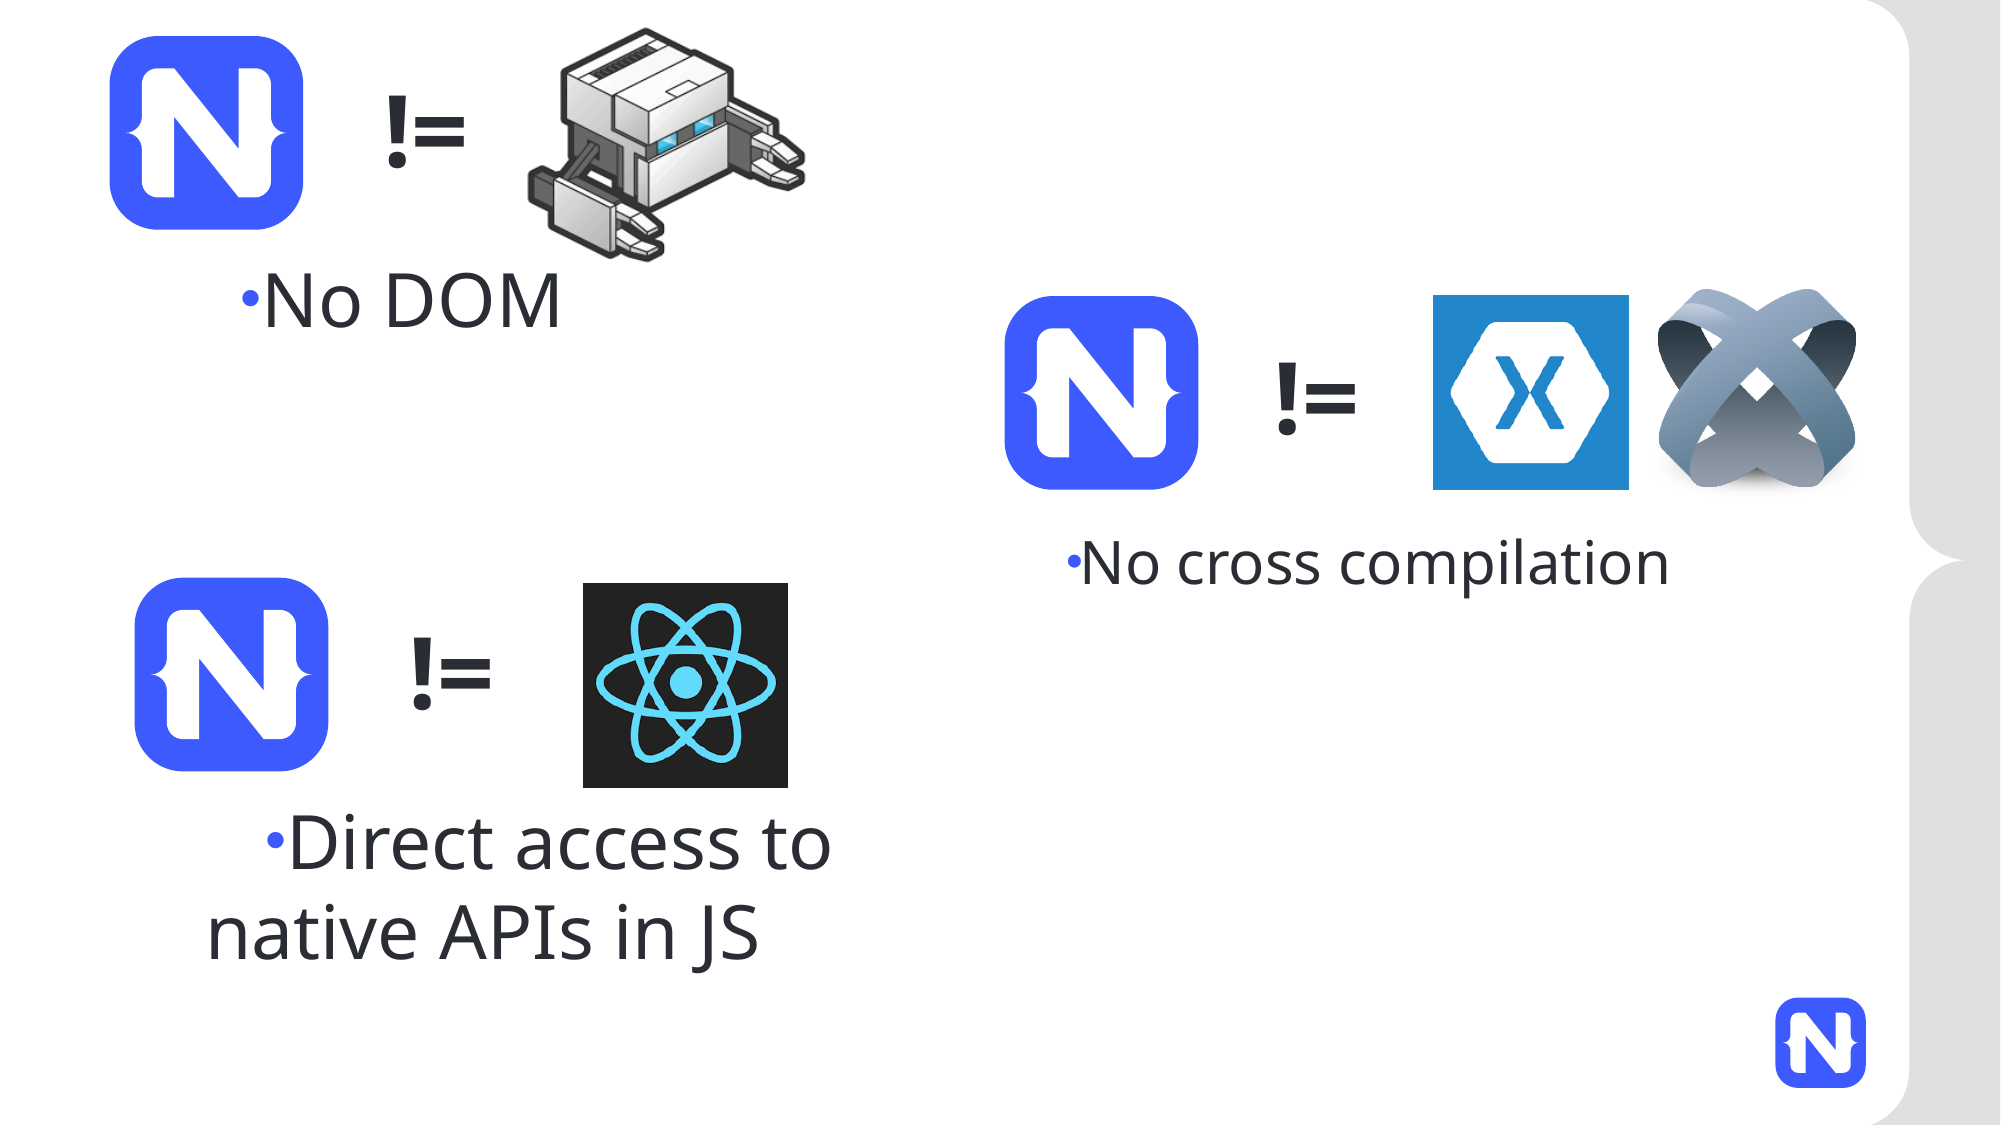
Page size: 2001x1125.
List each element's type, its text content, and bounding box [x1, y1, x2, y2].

picture [523, 24, 809, 267]
picture [134, 577, 329, 772]
picture [1433, 295, 1629, 491]
picture [1004, 295, 1199, 491]
text_box No cross compilation [973, 516, 1735, 650]
text_box != [338, 60, 502, 205]
text_box != [363, 601, 527, 747]
text_box != [1228, 326, 1392, 472]
picture [109, 35, 304, 230]
list No DOM [135, 245, 605, 359]
picture [583, 583, 788, 788]
text_box Direct access to native APIs in JS [160, 786, 935, 1009]
picture [1648, 283, 1864, 499]
